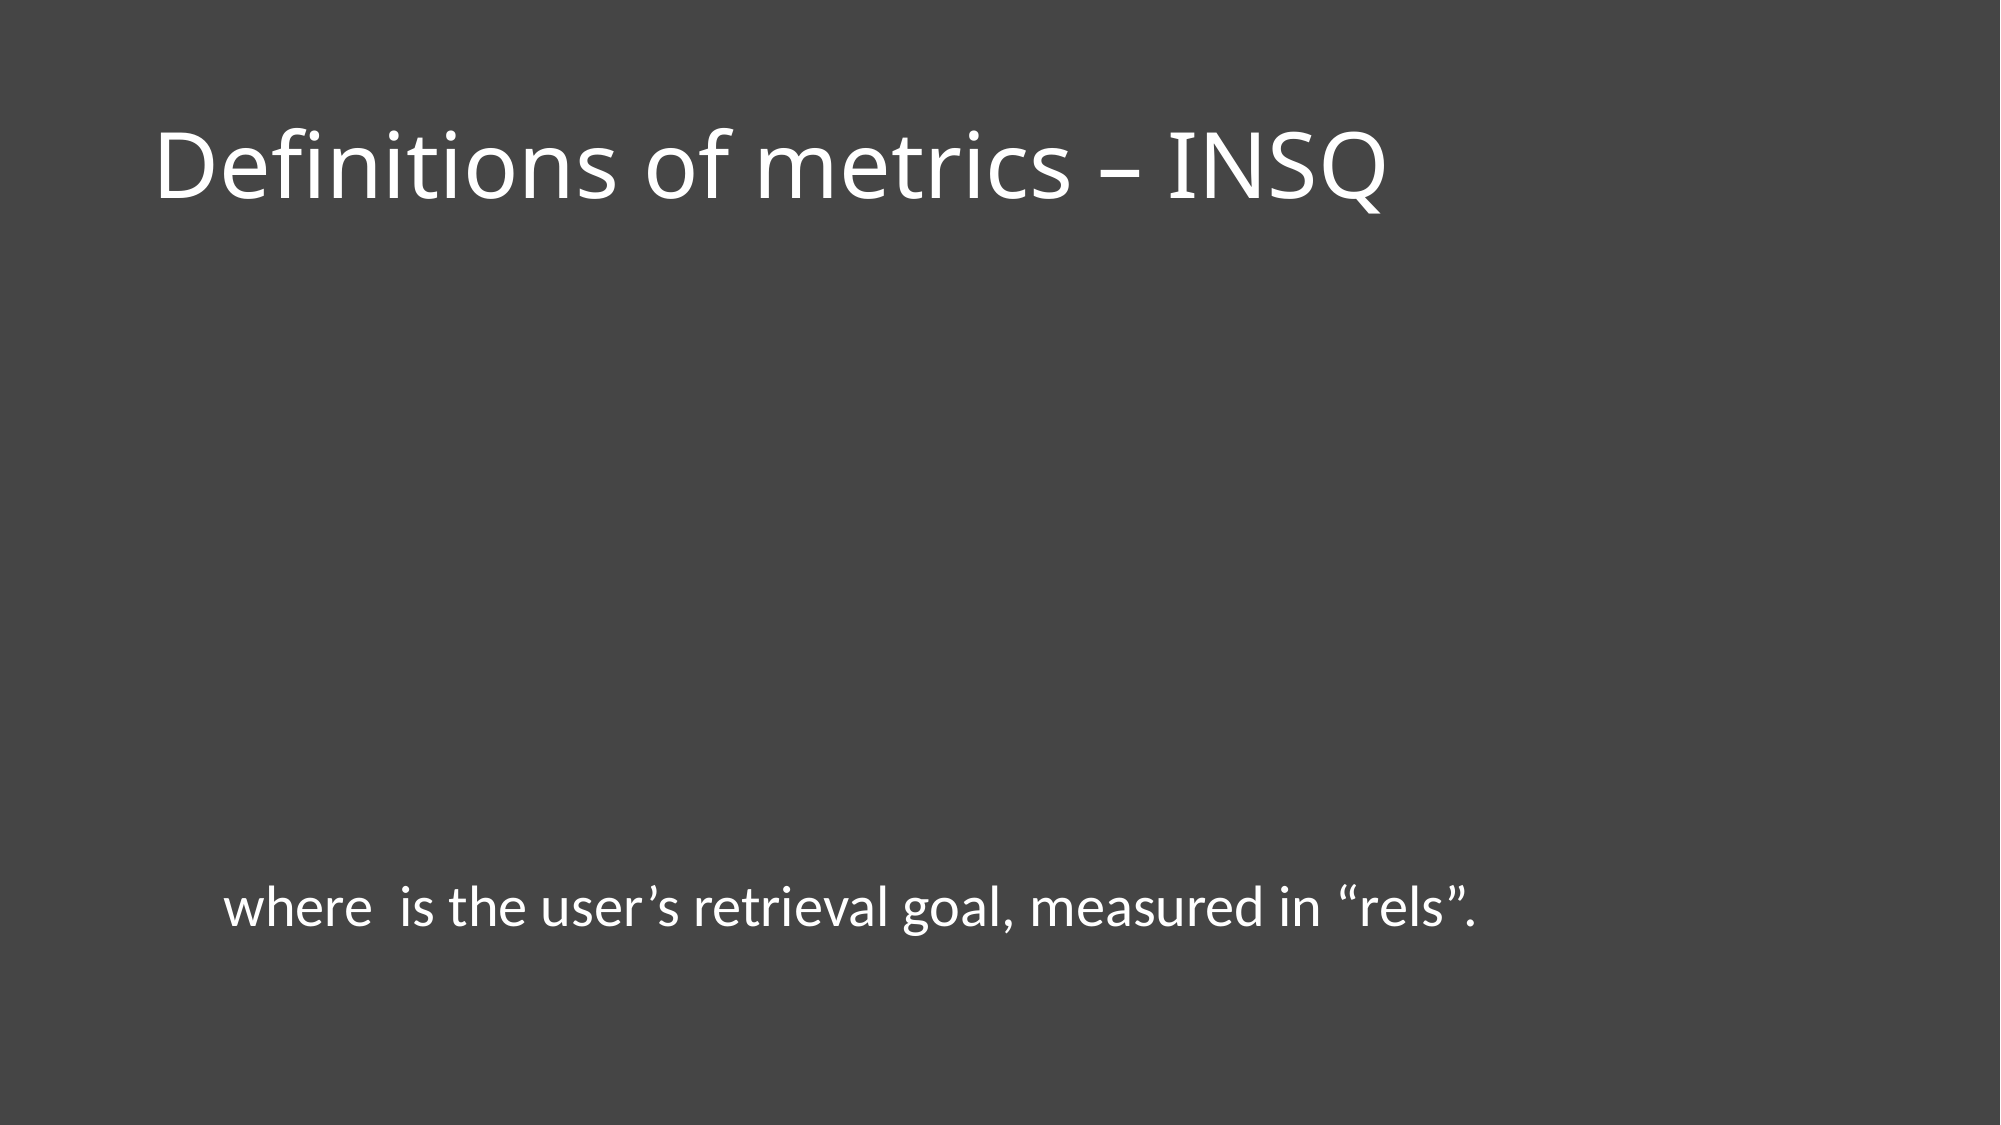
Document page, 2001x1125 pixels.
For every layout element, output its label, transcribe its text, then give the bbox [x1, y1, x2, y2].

title Definitions of metrics – INSQ [137, 59, 1863, 278]
